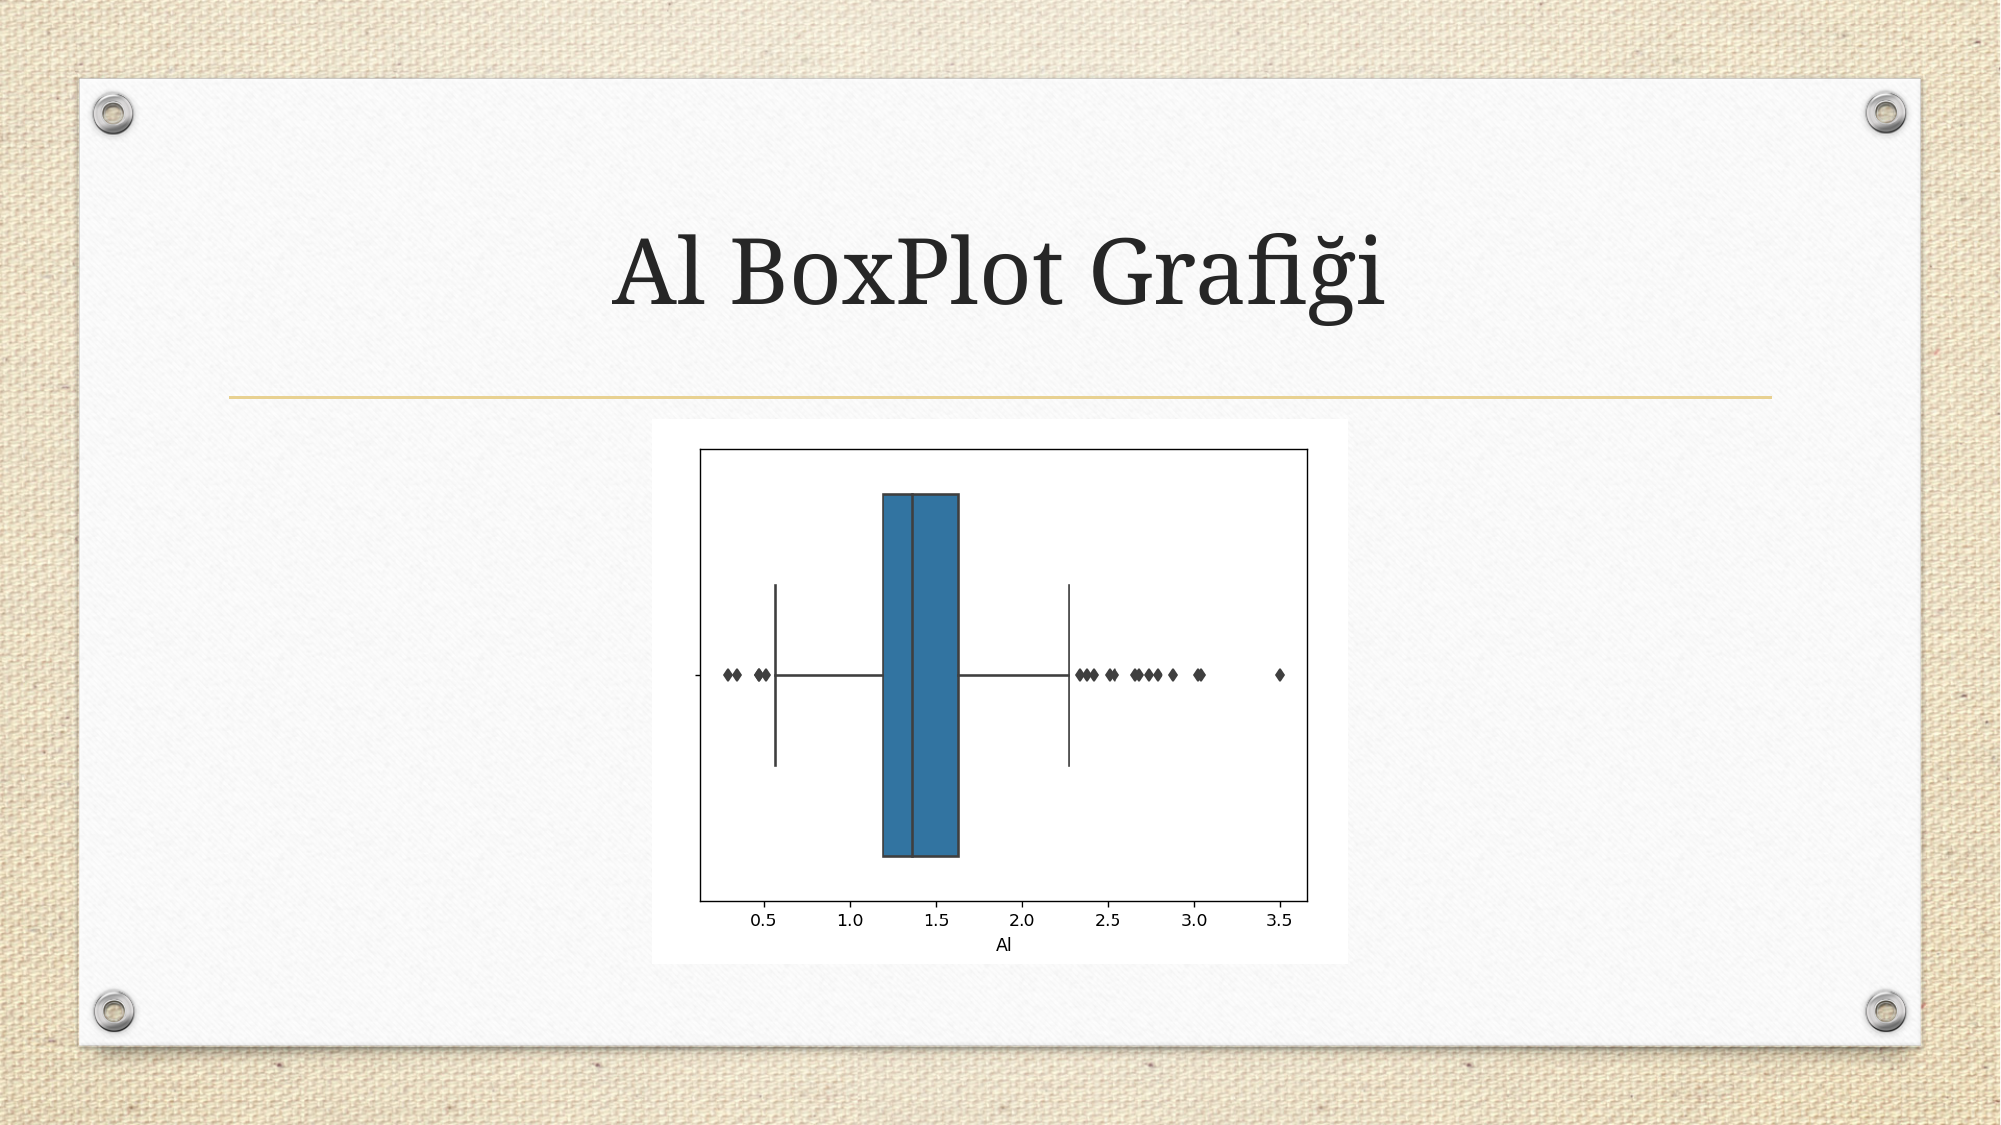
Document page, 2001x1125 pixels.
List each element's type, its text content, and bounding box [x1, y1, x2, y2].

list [652, 419, 1348, 964]
title Al BoxPlot Grafiği [212, 161, 1788, 375]
picture [0, 0, 2001, 1125]
